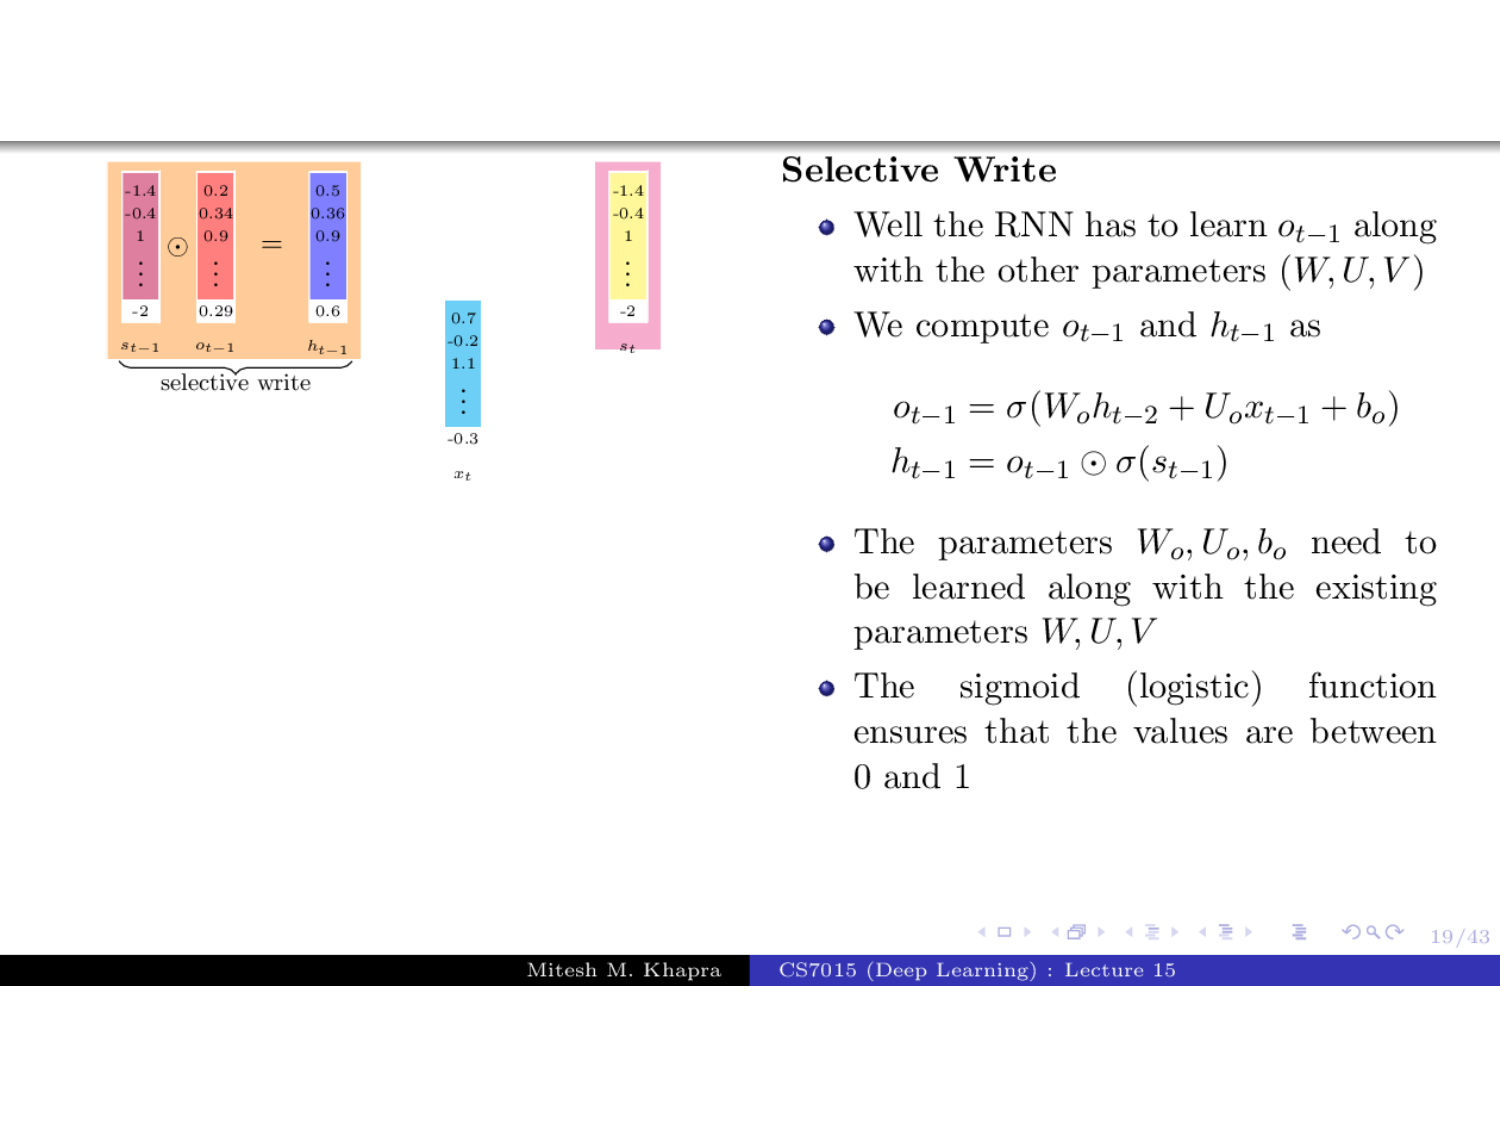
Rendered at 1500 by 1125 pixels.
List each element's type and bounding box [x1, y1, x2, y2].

picture [0, 141, 1500, 986]
